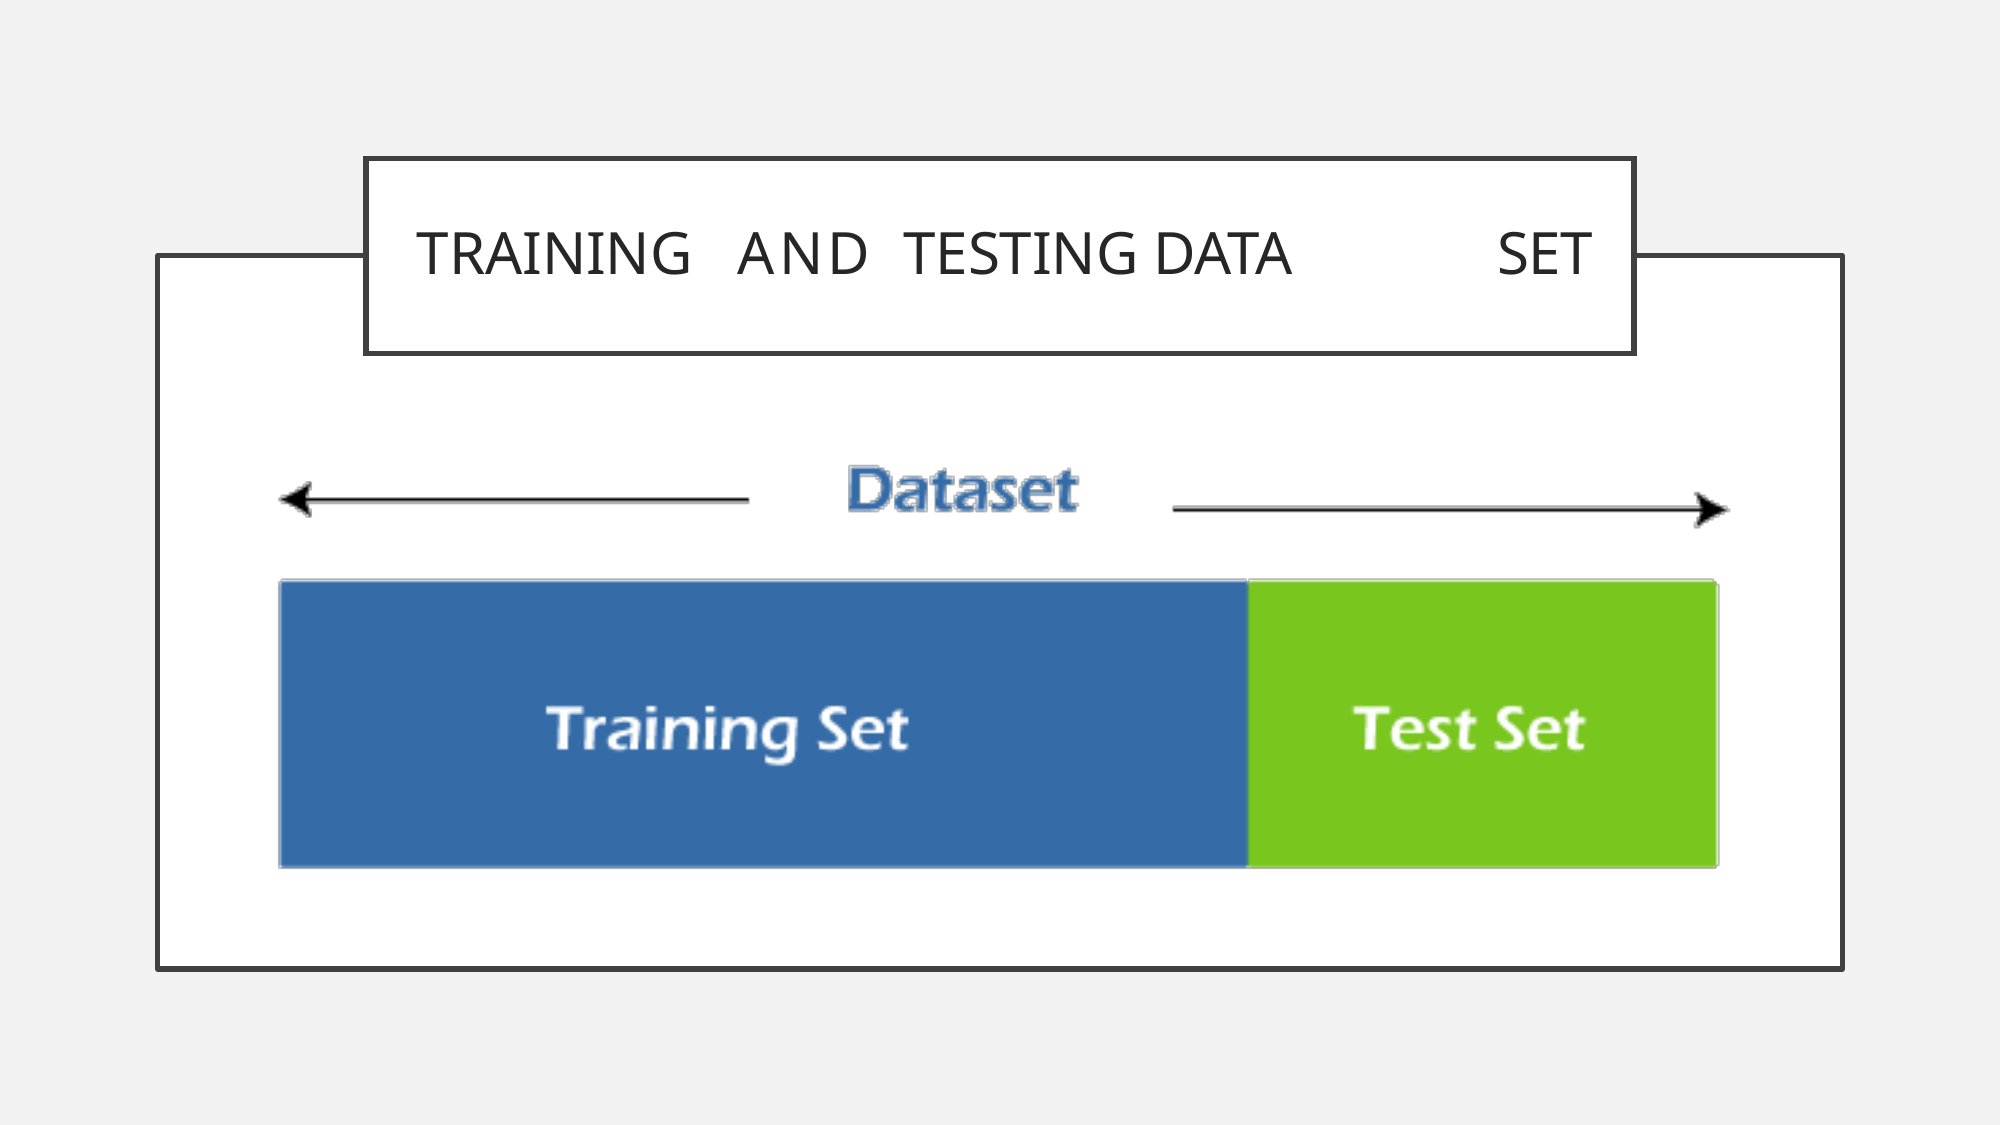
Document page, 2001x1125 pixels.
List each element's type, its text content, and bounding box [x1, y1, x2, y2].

text_box [156, 255, 1843, 970]
title TRAININg AND TESTINg DATA SET [363, 156, 1637, 356]
picture [258, 407, 1744, 888]
